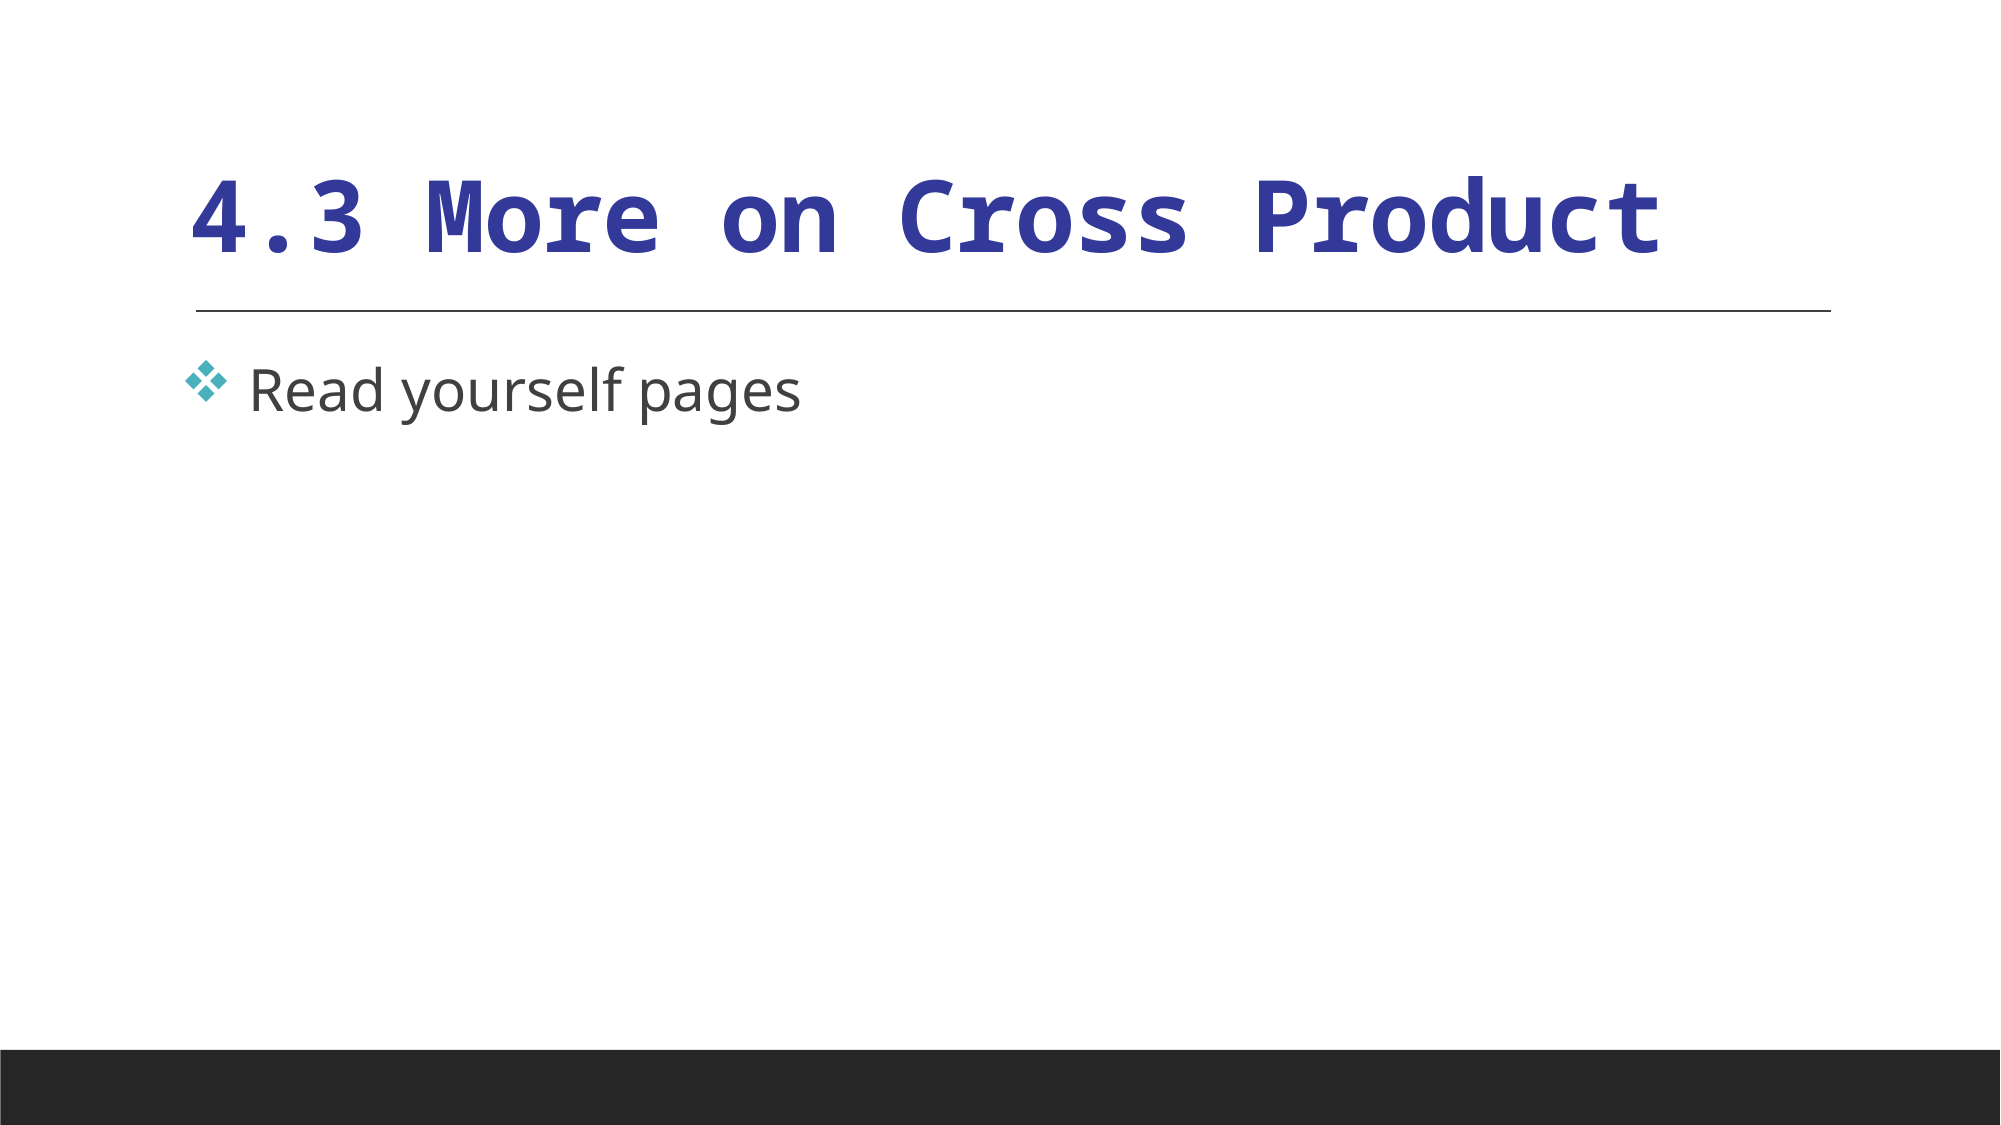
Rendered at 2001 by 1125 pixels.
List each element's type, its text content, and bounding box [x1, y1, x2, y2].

list Read yourself pages [180, 345, 1830, 963]
title 4.3 More on Cross Product [174, 43, 1825, 282]
